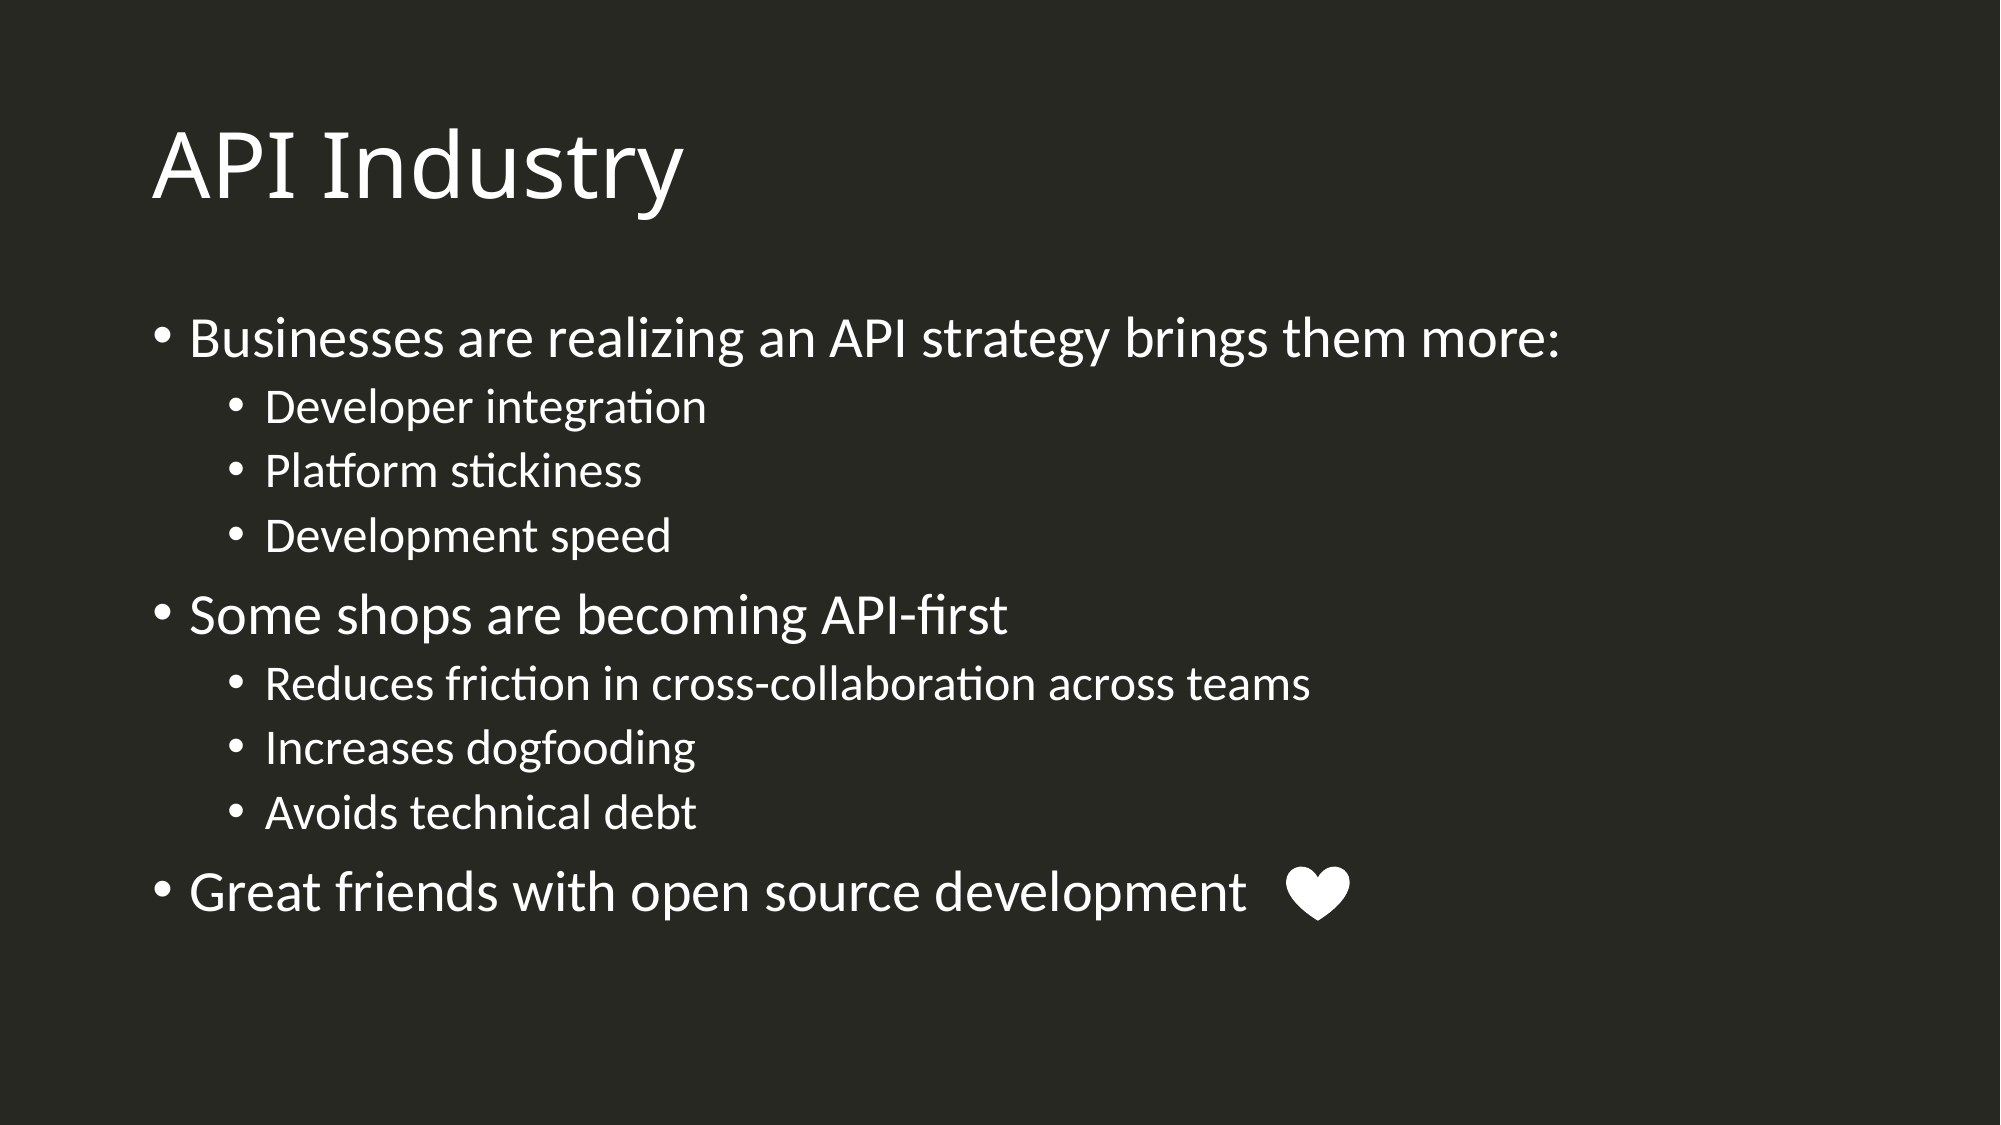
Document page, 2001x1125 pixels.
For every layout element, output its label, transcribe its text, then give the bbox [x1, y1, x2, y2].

list Businesses are realizing an API strategy brings them more: Developer integration Platform stickiness Development speed Some shops are becoming API-first Reduces friction in cross-collaboration across teams Increases dogfooding Avoids technical debt Great friends with open source development [137, 299, 1863, 1014]
title API Industry [137, 59, 1863, 278]
text_box [1286, 866, 1350, 921]
